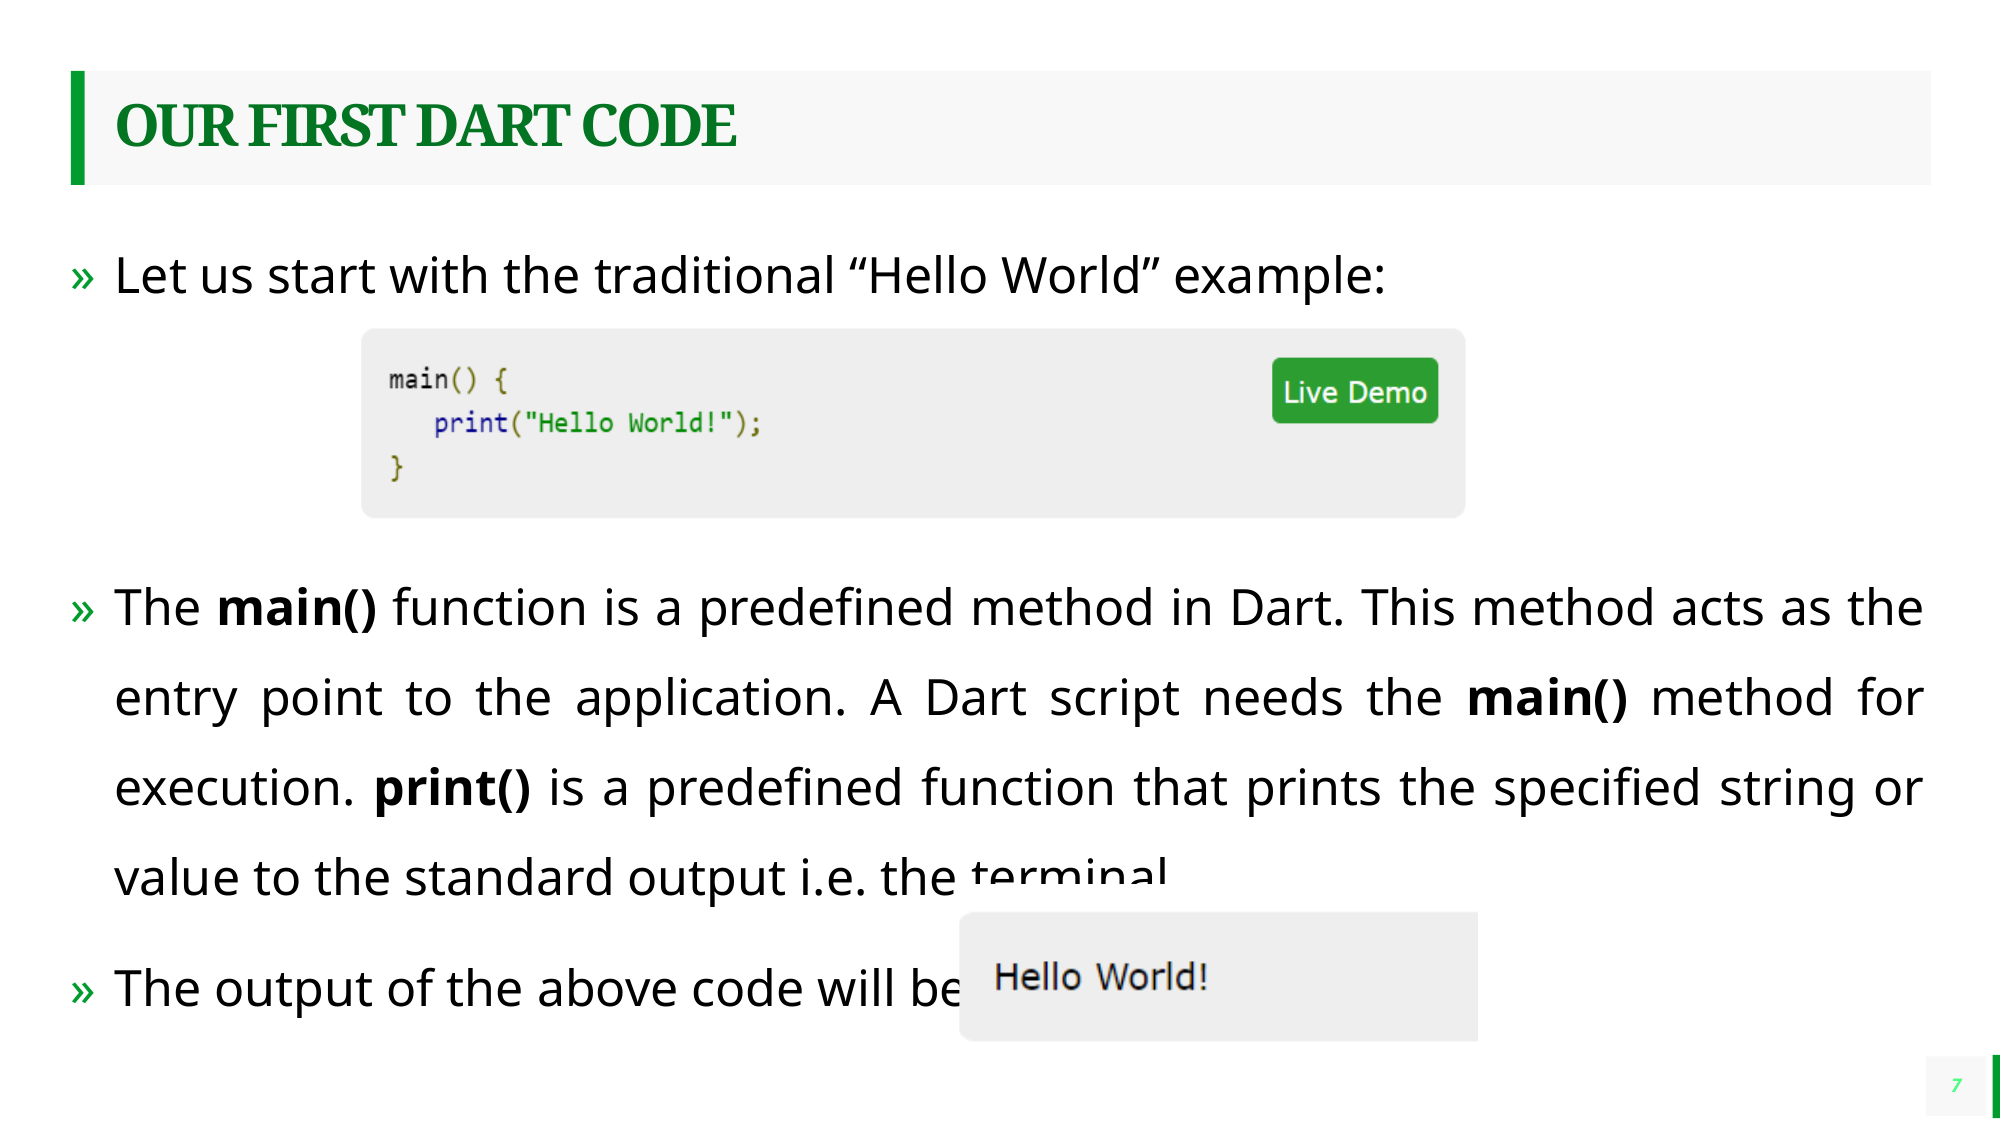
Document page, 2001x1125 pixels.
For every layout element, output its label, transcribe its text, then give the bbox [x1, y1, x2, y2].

slide_number 7 [1925, 1056, 1987, 1117]
picture [959, 884, 1479, 1055]
title OUR FIRST DART CODE [84, 70, 1932, 185]
list Let us start with the traditional “Hello World” example: The main() function is a predefined method in Dart. This method acts as the entry point to the application. A Dart script needs the main() method for execution. print() is a predefined function that prints the specified string or value to the standard output i.e. the terminal. The output of the above code will be: [70, 213, 1926, 1083]
picture [360, 320, 1478, 530]
